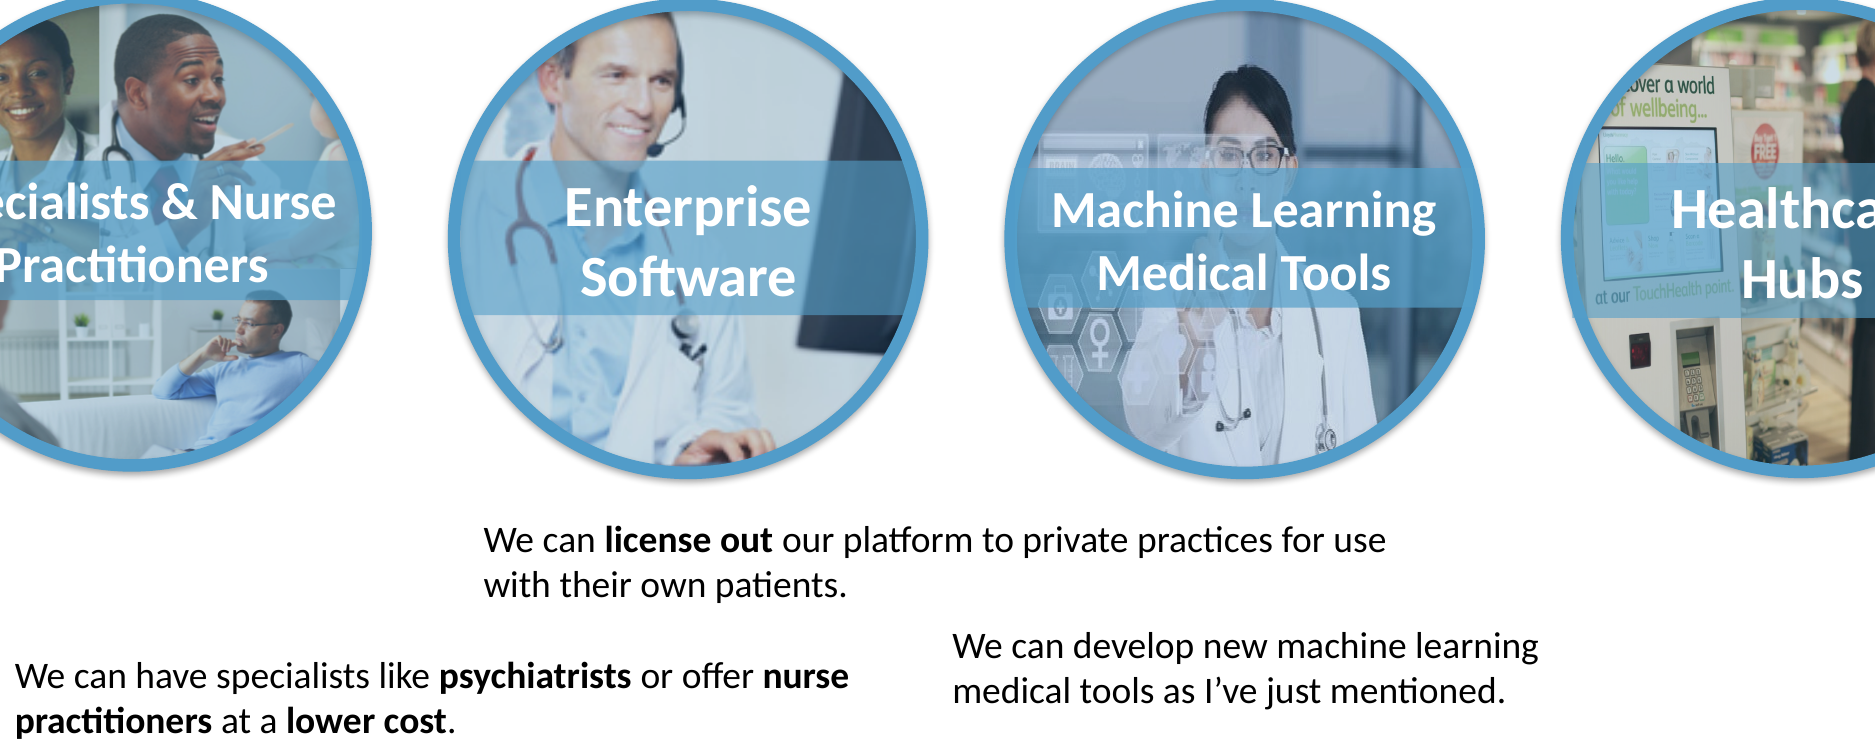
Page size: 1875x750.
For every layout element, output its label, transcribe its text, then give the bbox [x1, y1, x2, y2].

text_box We can have specialists like psychiatrists or offer nurse practitioners at a lower cost. [0, 643, 938, 749]
text_box We can license out our platform to private practices for use with their own patients. [468, 507, 1407, 613]
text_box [453, 0, 923, 478]
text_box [0, 0, 366, 470]
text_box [1010, 4, 1479, 474]
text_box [1566, 2, 1875, 476]
text_box We can develop new machine learning medical tools as I’ve just mentioned. [937, 613, 1575, 719]
